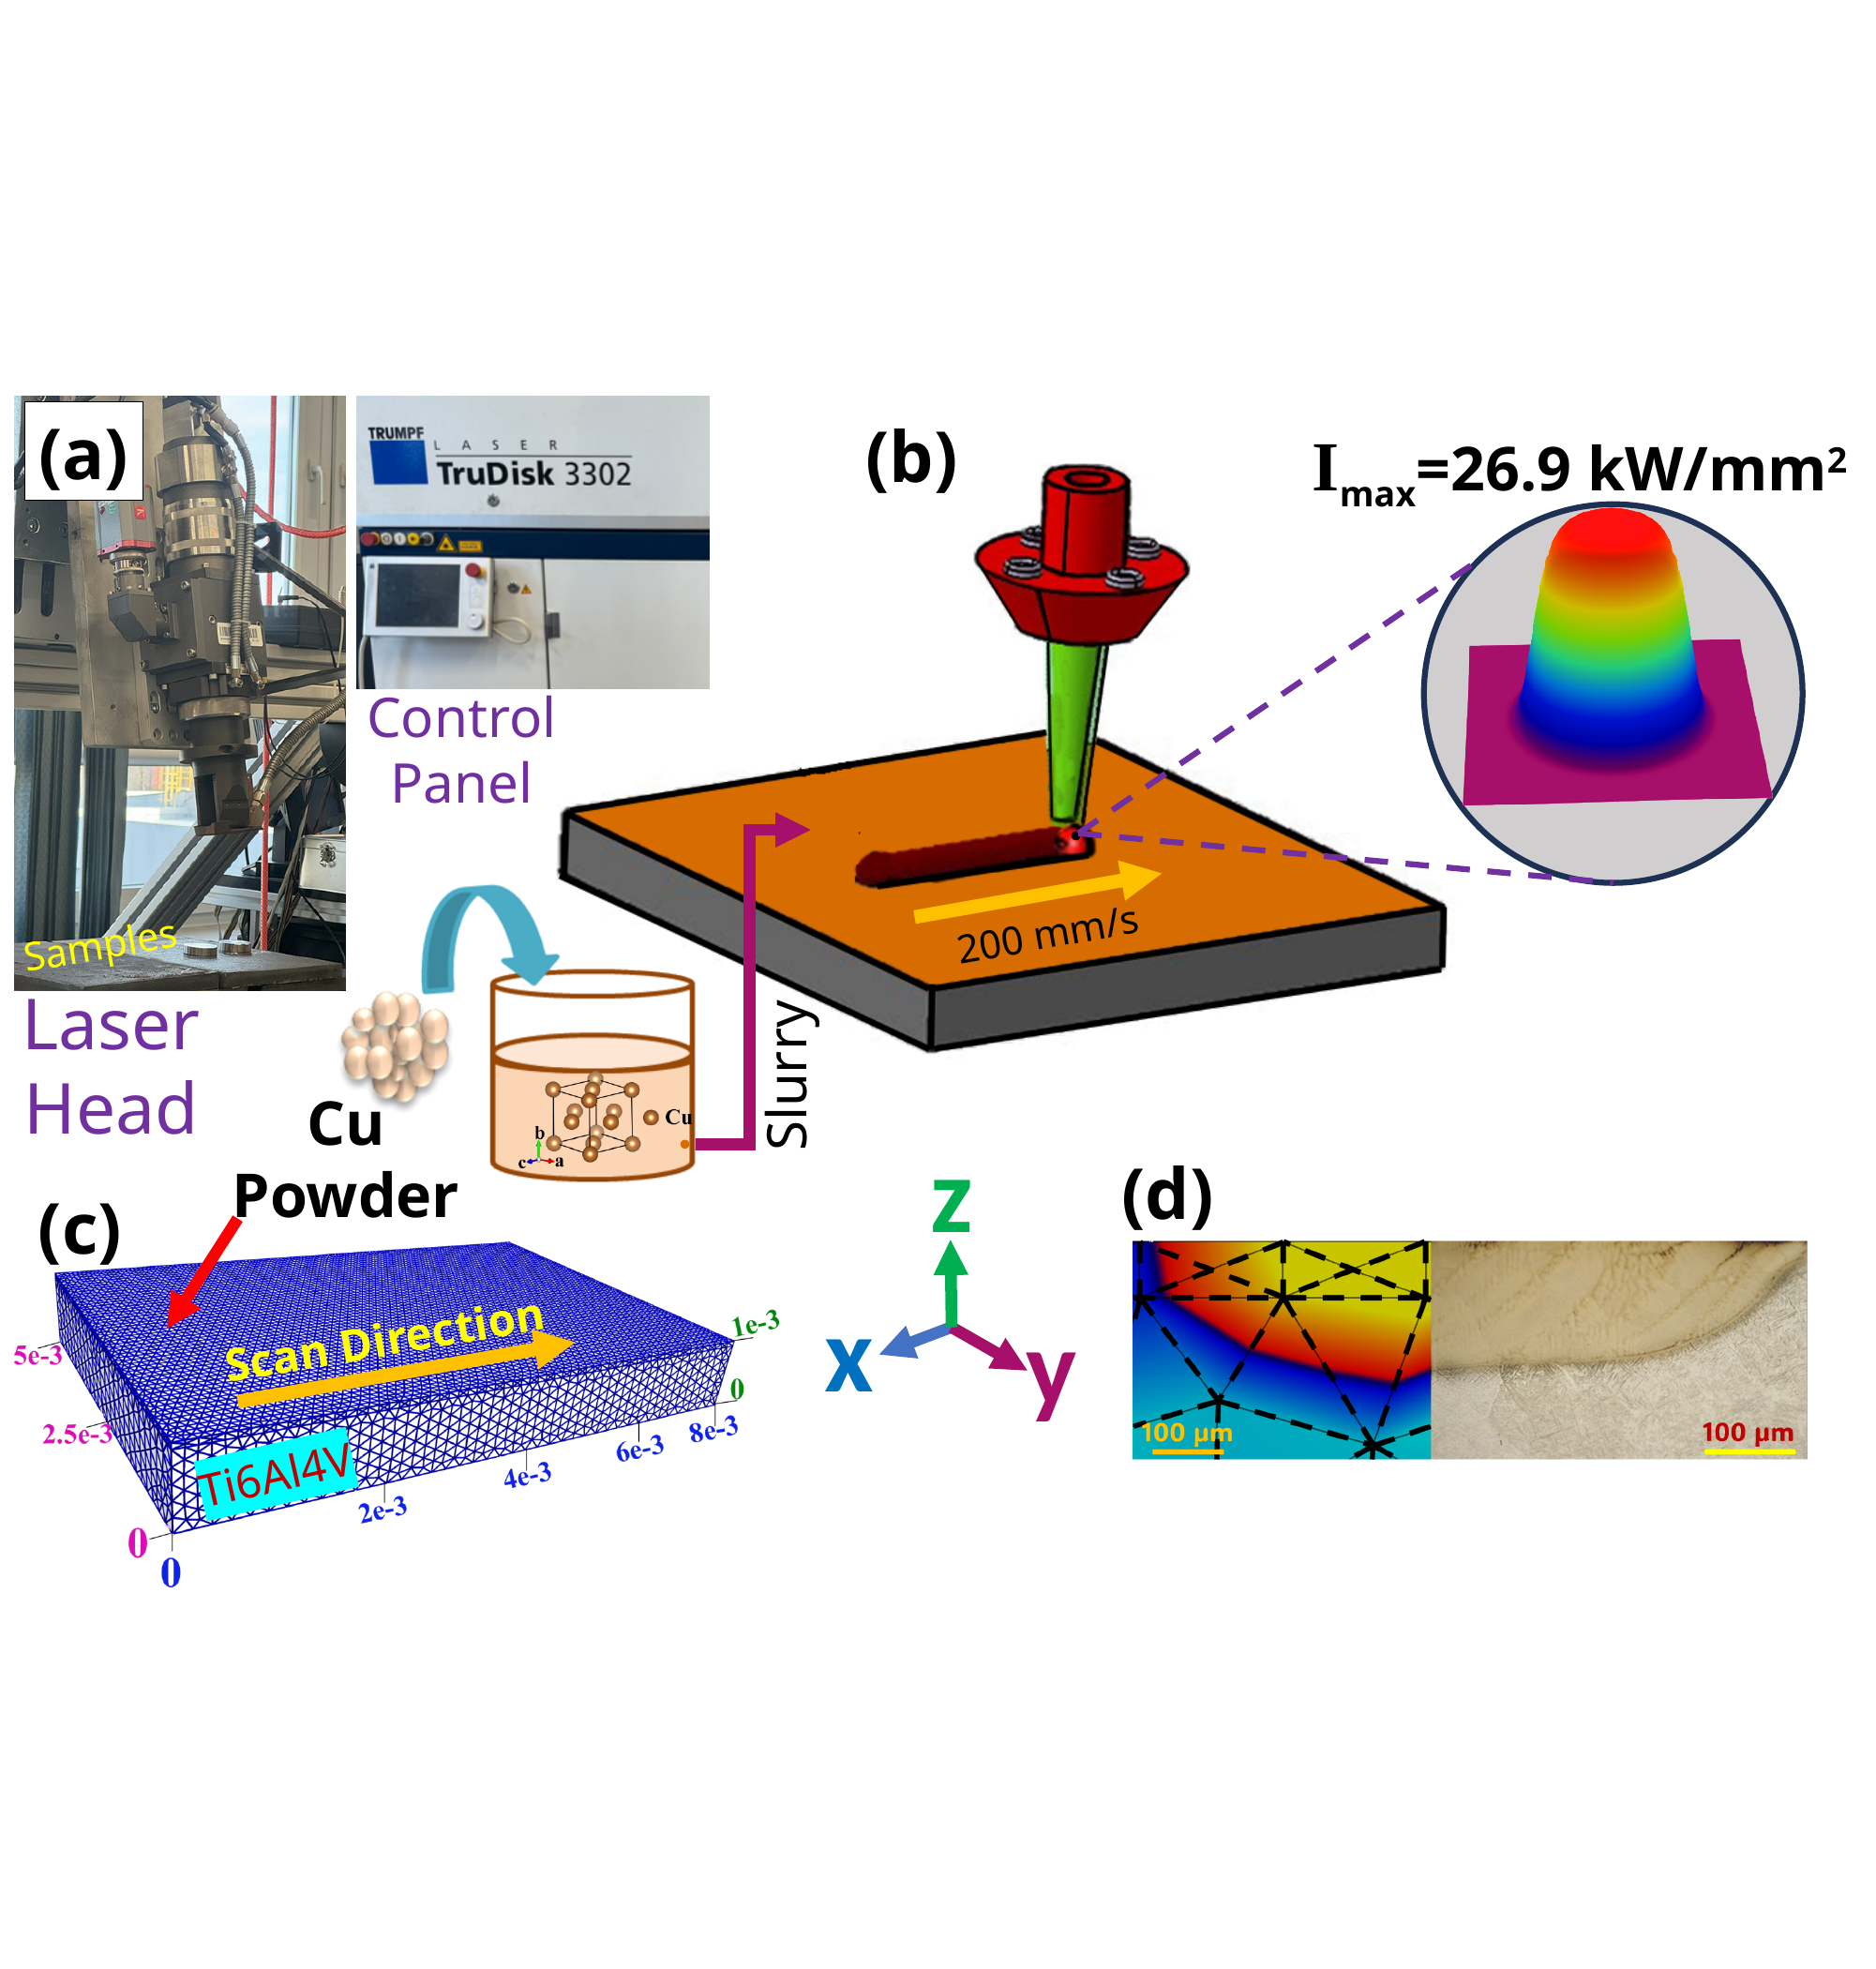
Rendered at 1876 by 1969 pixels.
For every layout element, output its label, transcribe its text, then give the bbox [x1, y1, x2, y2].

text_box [1078, 559, 1479, 834]
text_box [14, 1241, 780, 1606]
text_box (d) [1107, 1142, 1228, 1241]
text_box (c) [23, 1177, 137, 1241]
picture [709, 396, 1456, 1059]
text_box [914, 873, 1163, 918]
text_box (b) [851, 405, 973, 463]
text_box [167, 1218, 238, 1329]
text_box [1078, 833, 1613, 883]
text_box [1423, 504, 1803, 883]
picture [1125, 1239, 1810, 1464]
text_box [805, 1146, 1096, 1406]
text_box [688, 829, 811, 1145]
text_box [0, 396, 709, 1158]
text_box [337, 865, 708, 1193]
text_box Cu Powder [192, 1158, 500, 1238]
text_box Imax=26.9 kW/mm2 [1298, 413, 1862, 520]
text_box Slurry [744, 1059, 825, 1166]
